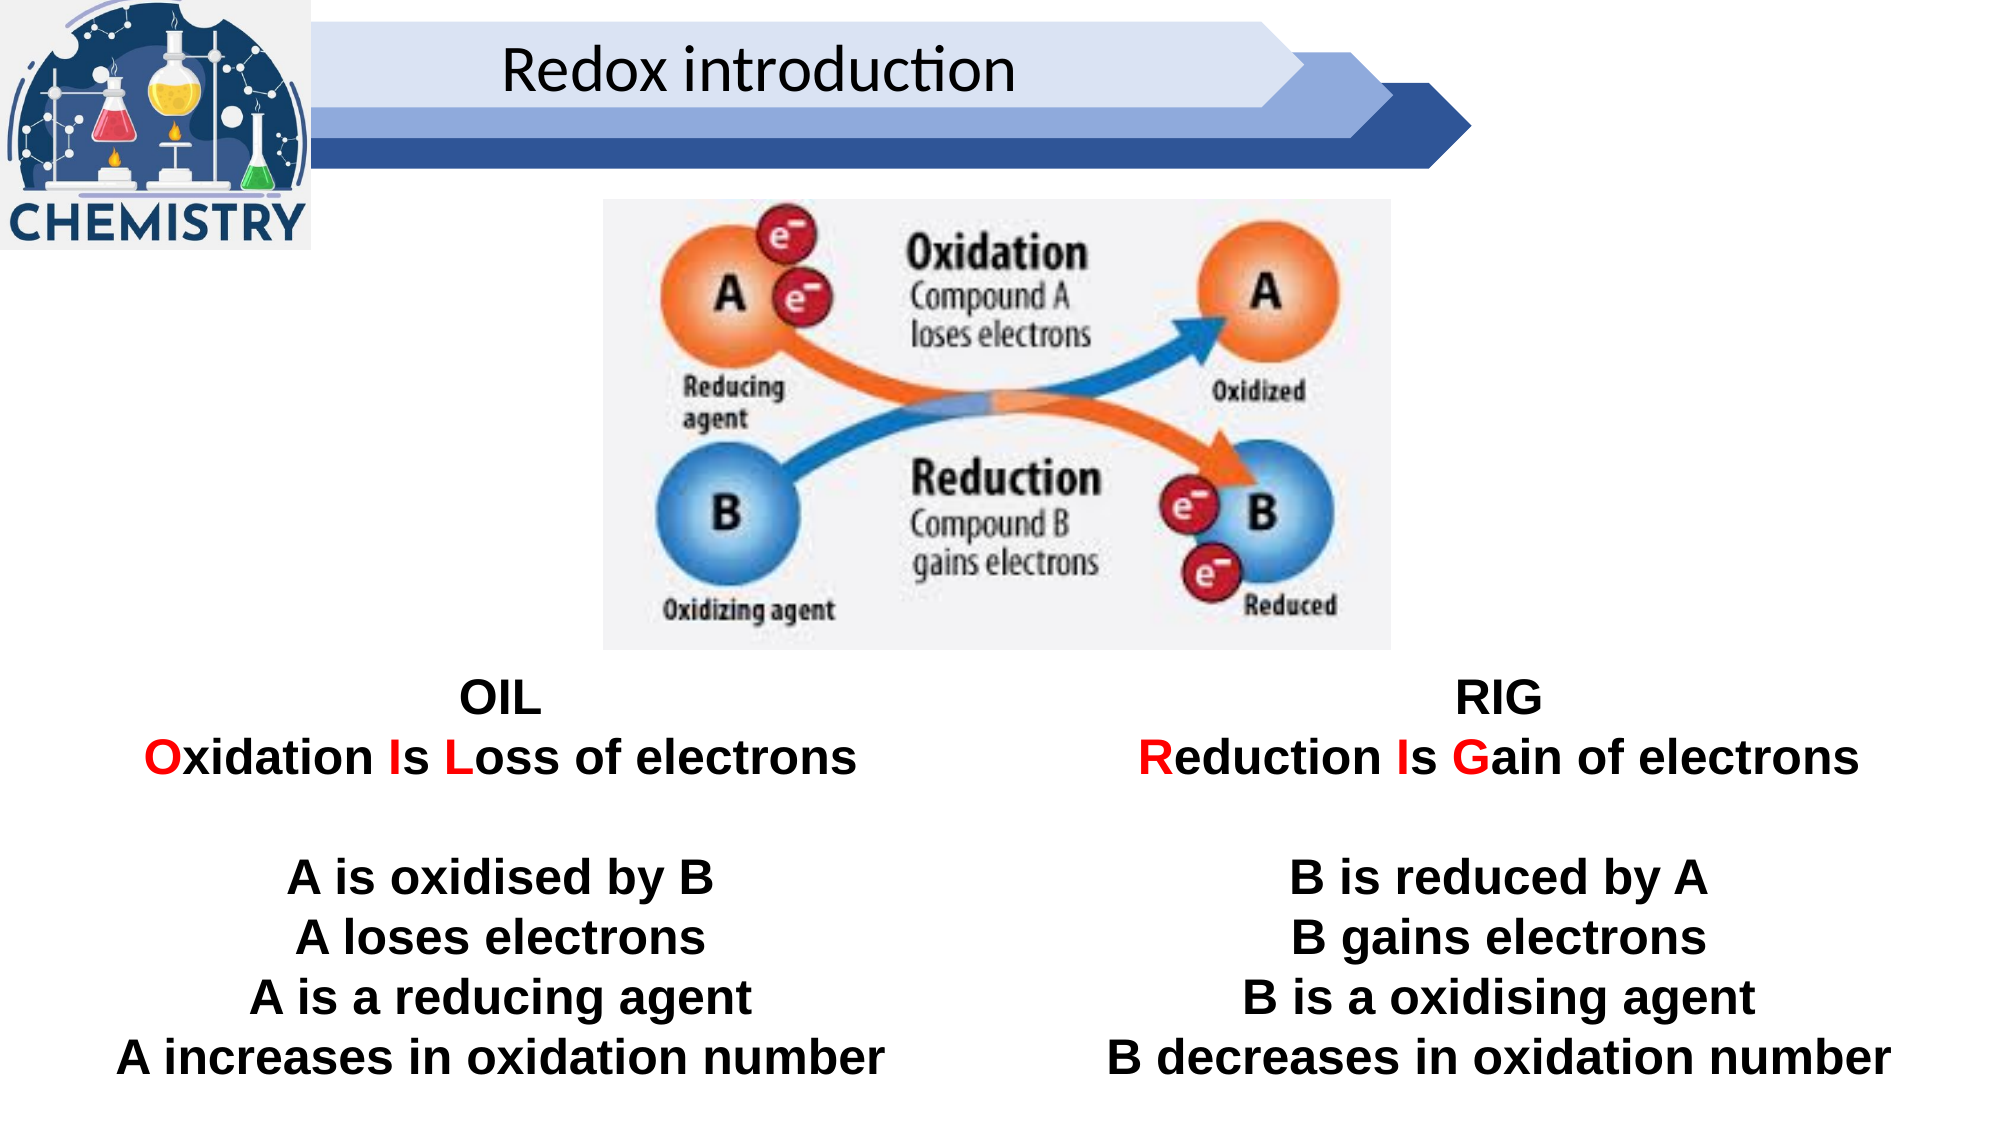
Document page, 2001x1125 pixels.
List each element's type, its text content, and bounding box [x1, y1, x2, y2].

text_box [311, 51, 1395, 140]
text_box OIL Oxidation Is Loss of electrons A is oxidised by B A loses electrons A is a reducing agent A increases in oxidation number [80, 657, 921, 1093]
picture [0, 0, 311, 250]
text_box Redox introduction [311, 20, 1306, 109]
text_box RIG Reduction Is Gain of electrons B is reduced by A B gains electrons B is a oxidising agent B decreases in oxidation number [1079, 656, 1920, 1092]
text_box [311, 81, 1474, 170]
picture [603, 199, 1391, 650]
